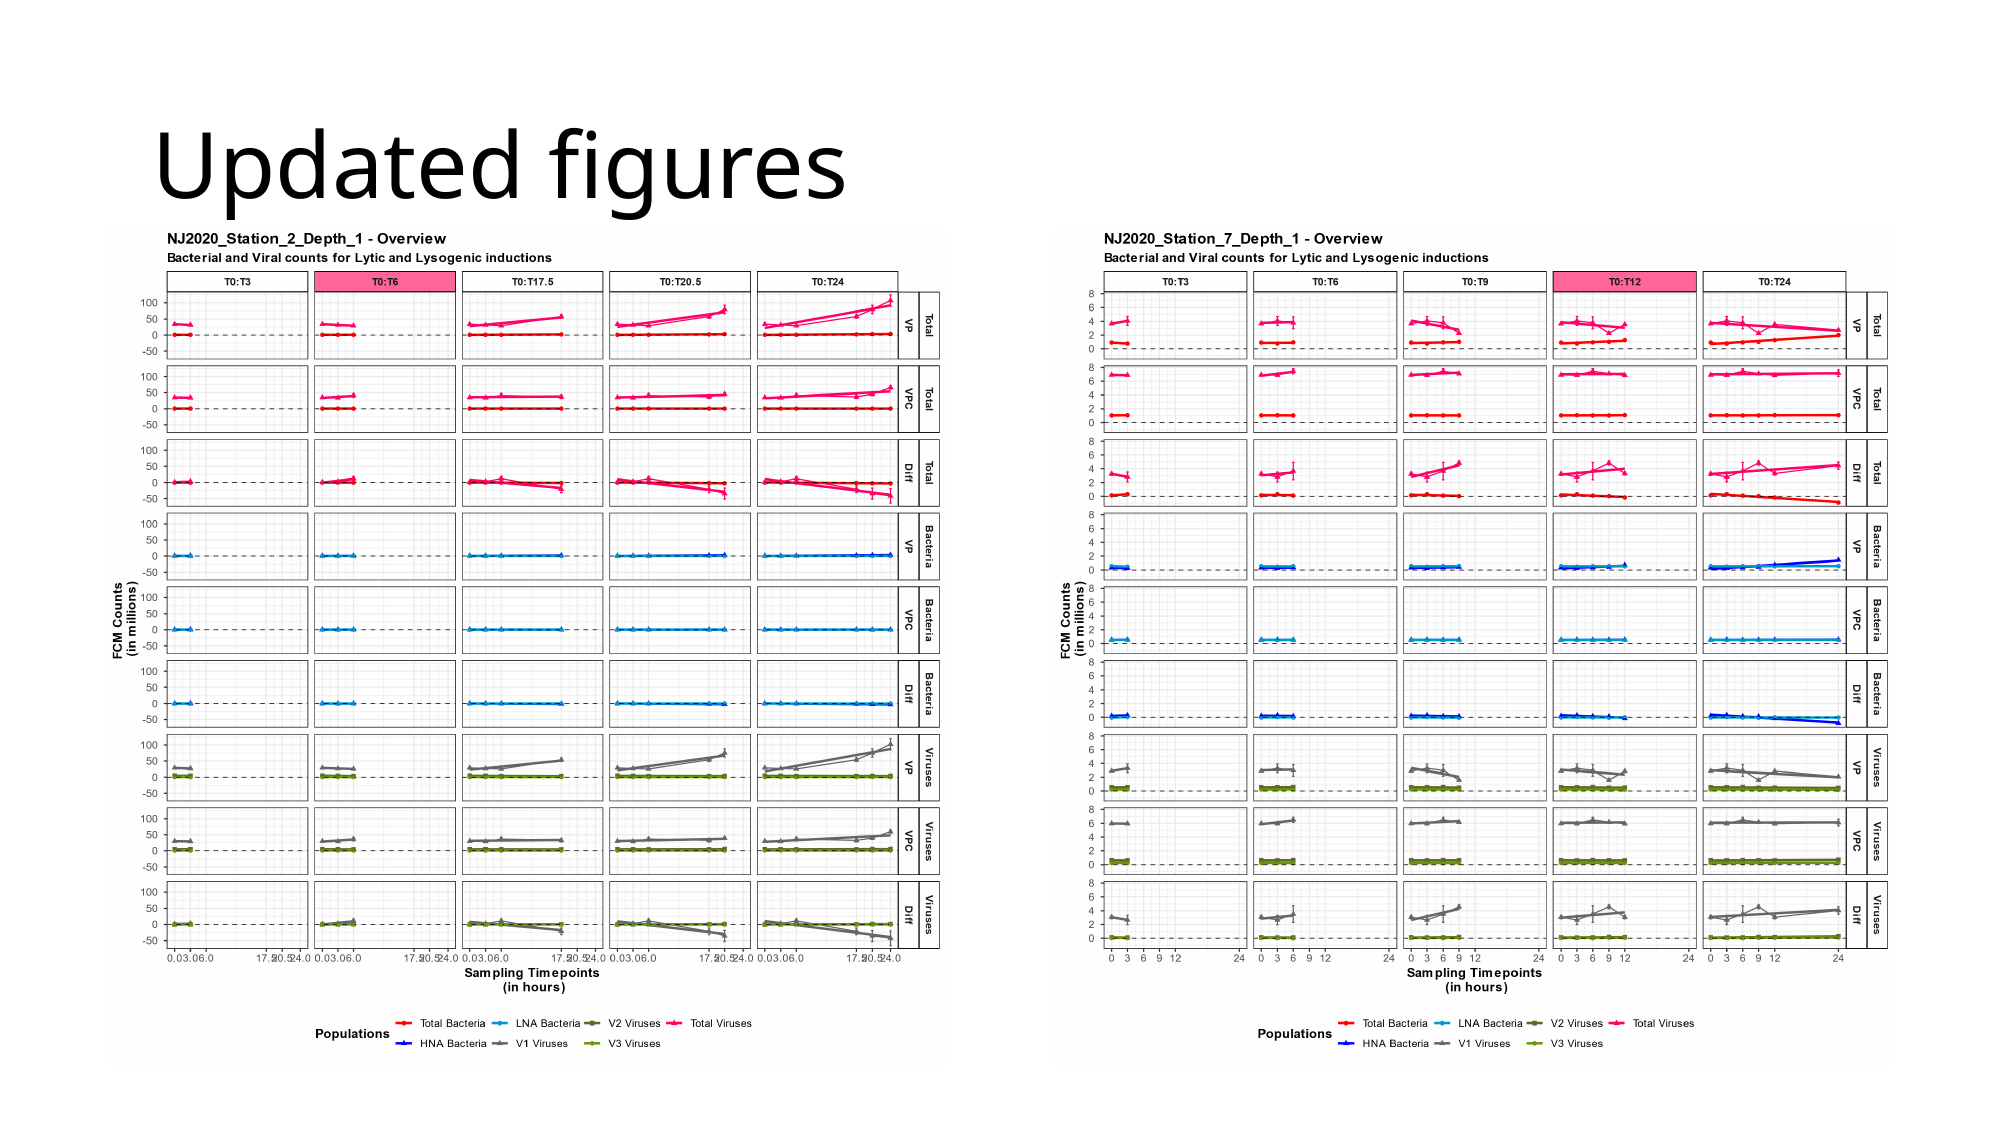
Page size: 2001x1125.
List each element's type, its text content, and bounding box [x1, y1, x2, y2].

picture [1054, 226, 1894, 1066]
title Updated figures [137, 59, 1863, 278]
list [106, 226, 946, 1066]
